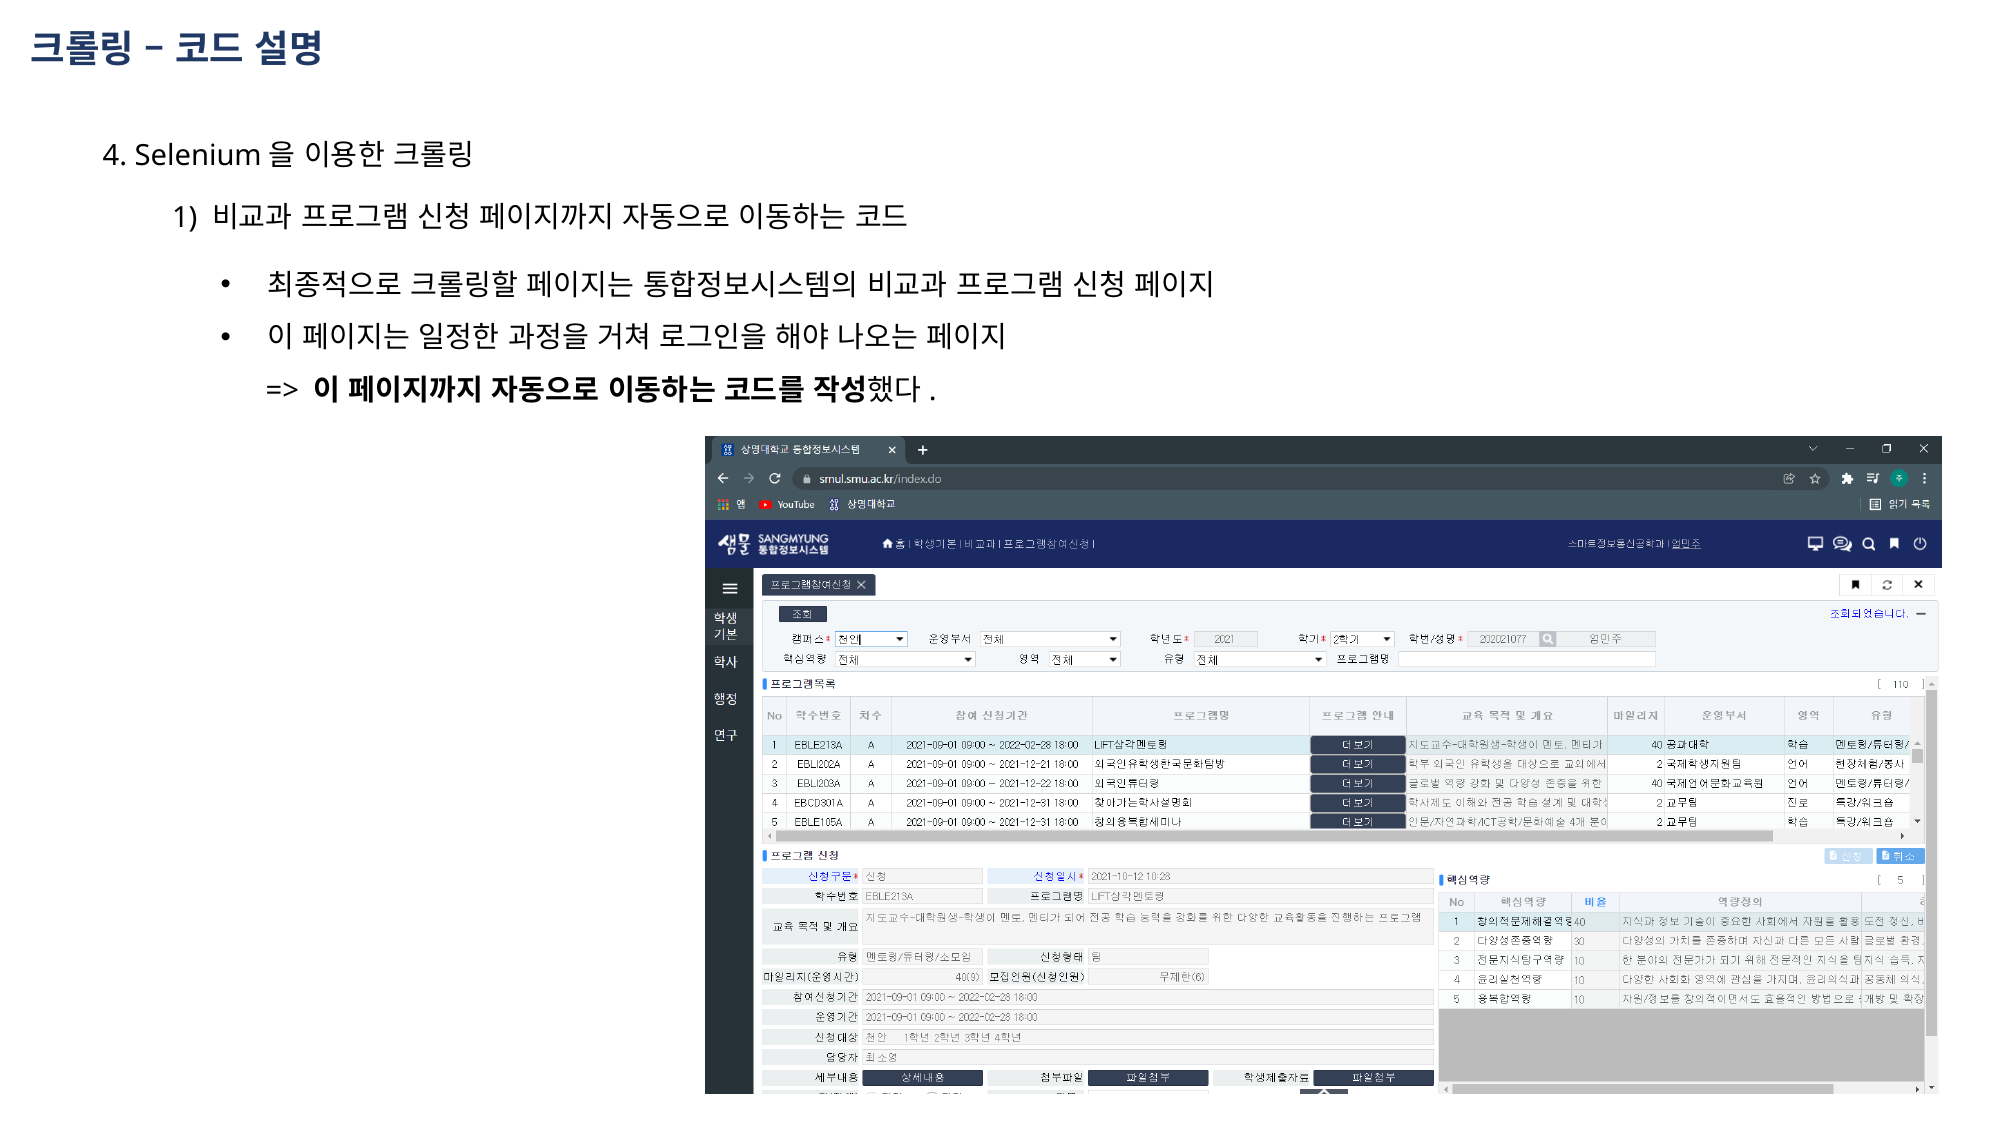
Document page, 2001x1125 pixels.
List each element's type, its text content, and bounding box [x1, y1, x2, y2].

text_box 최종적으로 크롤링할 페이지는 통합정보시스템의 비교과 프로그램 신청 페이지 이 페이지는 일정한 과정을 거쳐 로그인을 해야 나오는 페이지 => 이 페이지까지 자동으로 이동하는 코드를 작성했다. [205, 241, 1232, 414]
text_box 크롤링 – 코드 설명 [15, 17, 1701, 78]
text_box 1) 비교과 프로그램 신청 페이지까지 자동으로 이동하는 코드 [157, 190, 925, 241]
picture [704, 436, 1942, 1094]
text_box 4. Selenium을 이용한 크롤링 [87, 128, 490, 179]
